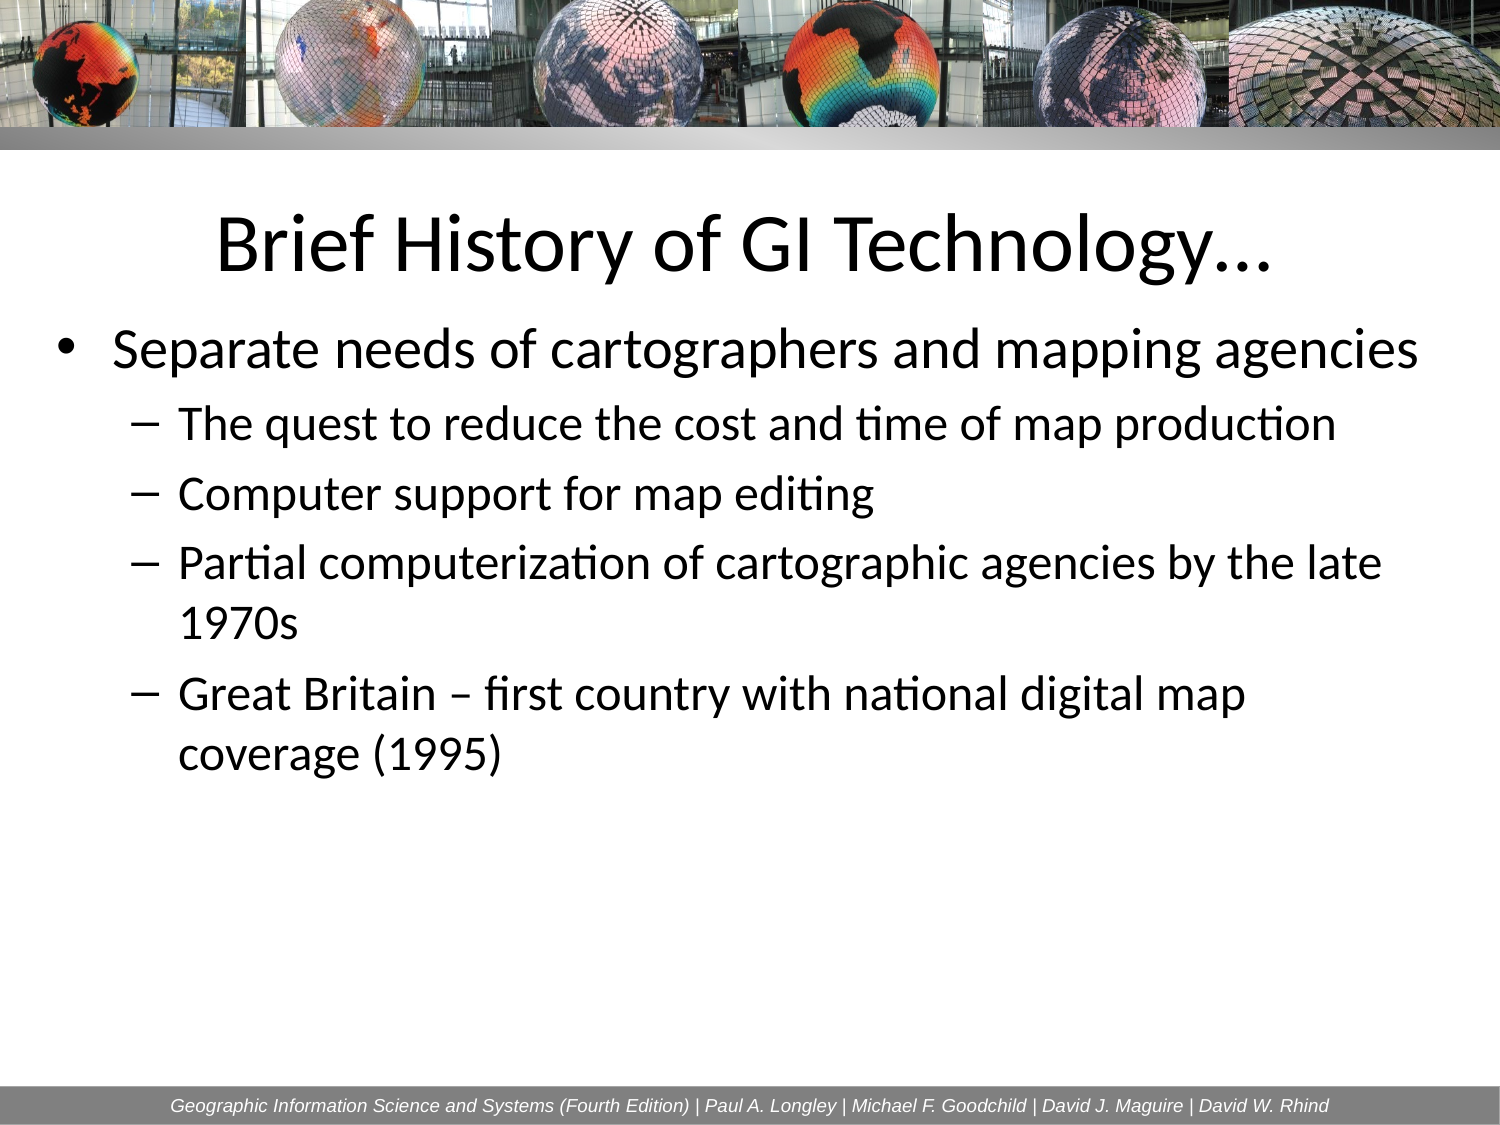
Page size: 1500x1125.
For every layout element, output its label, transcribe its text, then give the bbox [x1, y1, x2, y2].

picture [0, 0, 1500, 127]
title Brief History of GI Technology… [17, 173, 1471, 303]
list Separate needs of cartographers and mapping agencies The quest to reduce the cost and time of map production Computer support for map editing Partial computerization of cartographic agencies by the late 1970s Great Britain – first country with national digital map coverage (1995) [41, 302, 1436, 1094]
